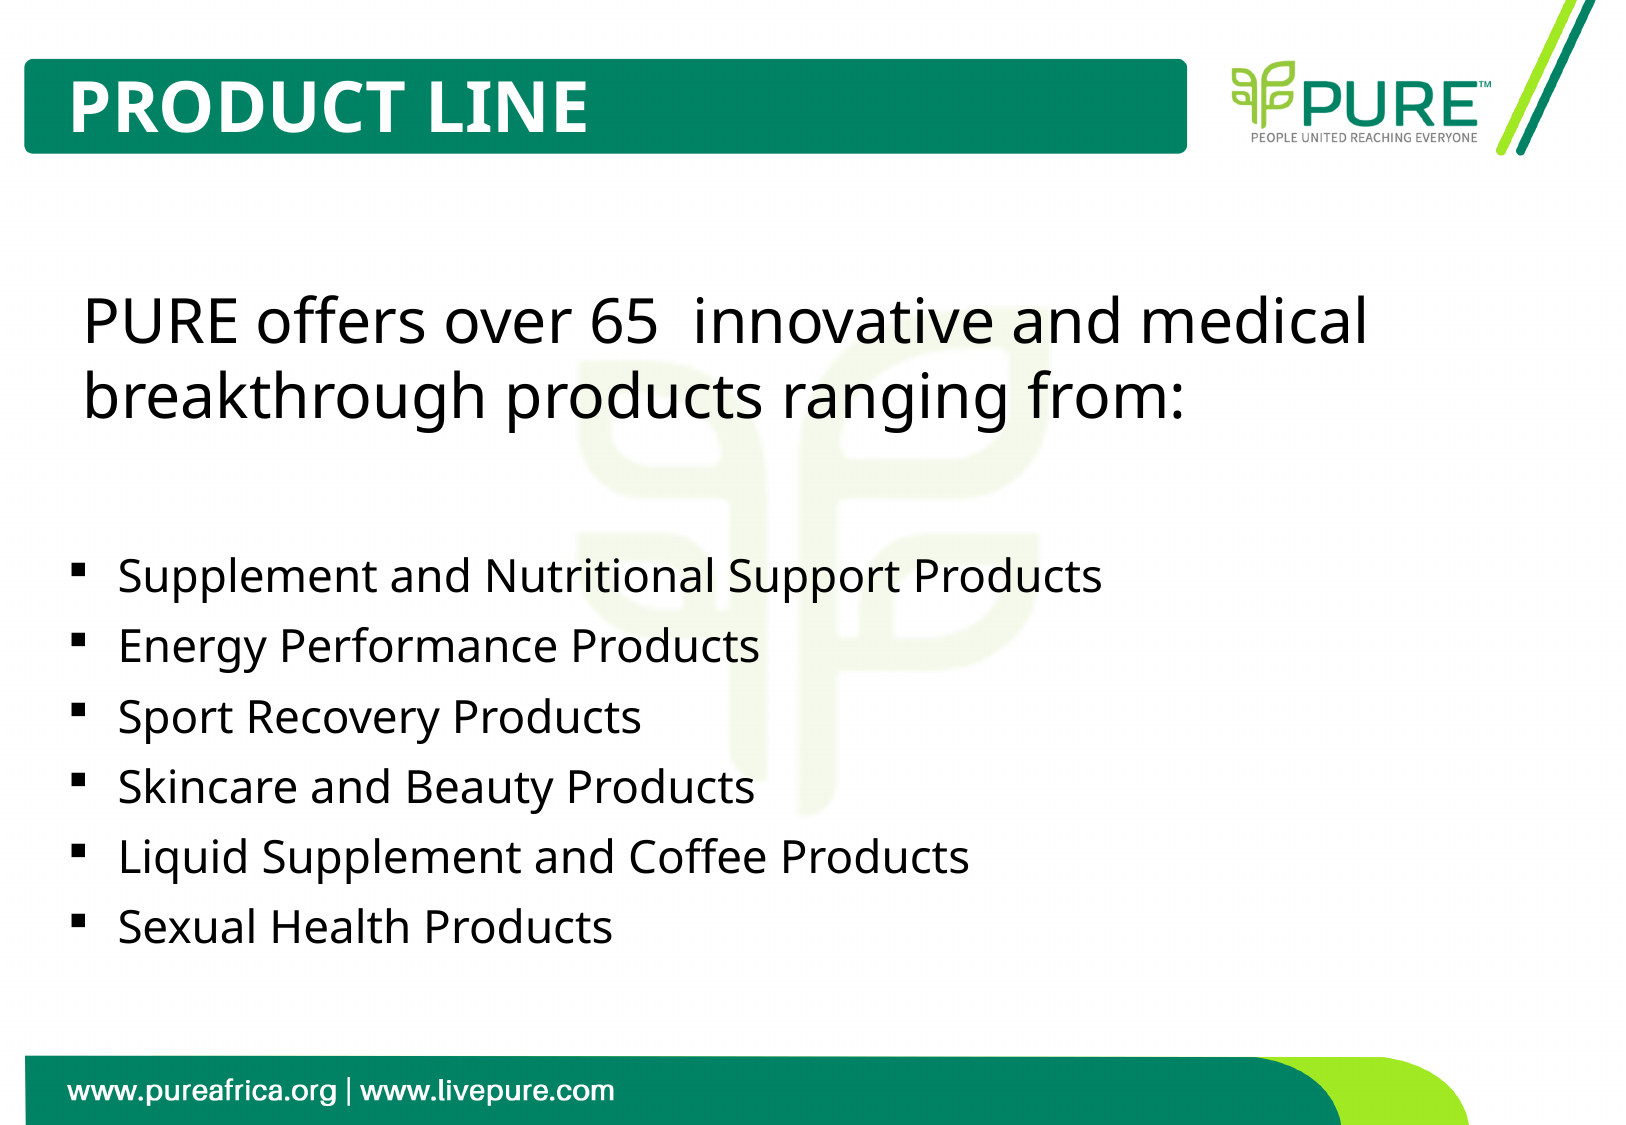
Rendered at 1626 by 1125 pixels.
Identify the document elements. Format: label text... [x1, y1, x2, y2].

text_box PURE offers over 65 innovative and medical breakthrough products ranging from: [67, 273, 1527, 439]
picture [0, 0, 1626, 1125]
title PRODUCT LINE [67, 70, 1073, 149]
list Supplement and Nutritional Support Products Energy Performance Products Sport Recovery Products Skincare and Beauty Products Liquid Supplement and Coffee Products Sexual Health Products [67, 462, 1557, 863]
